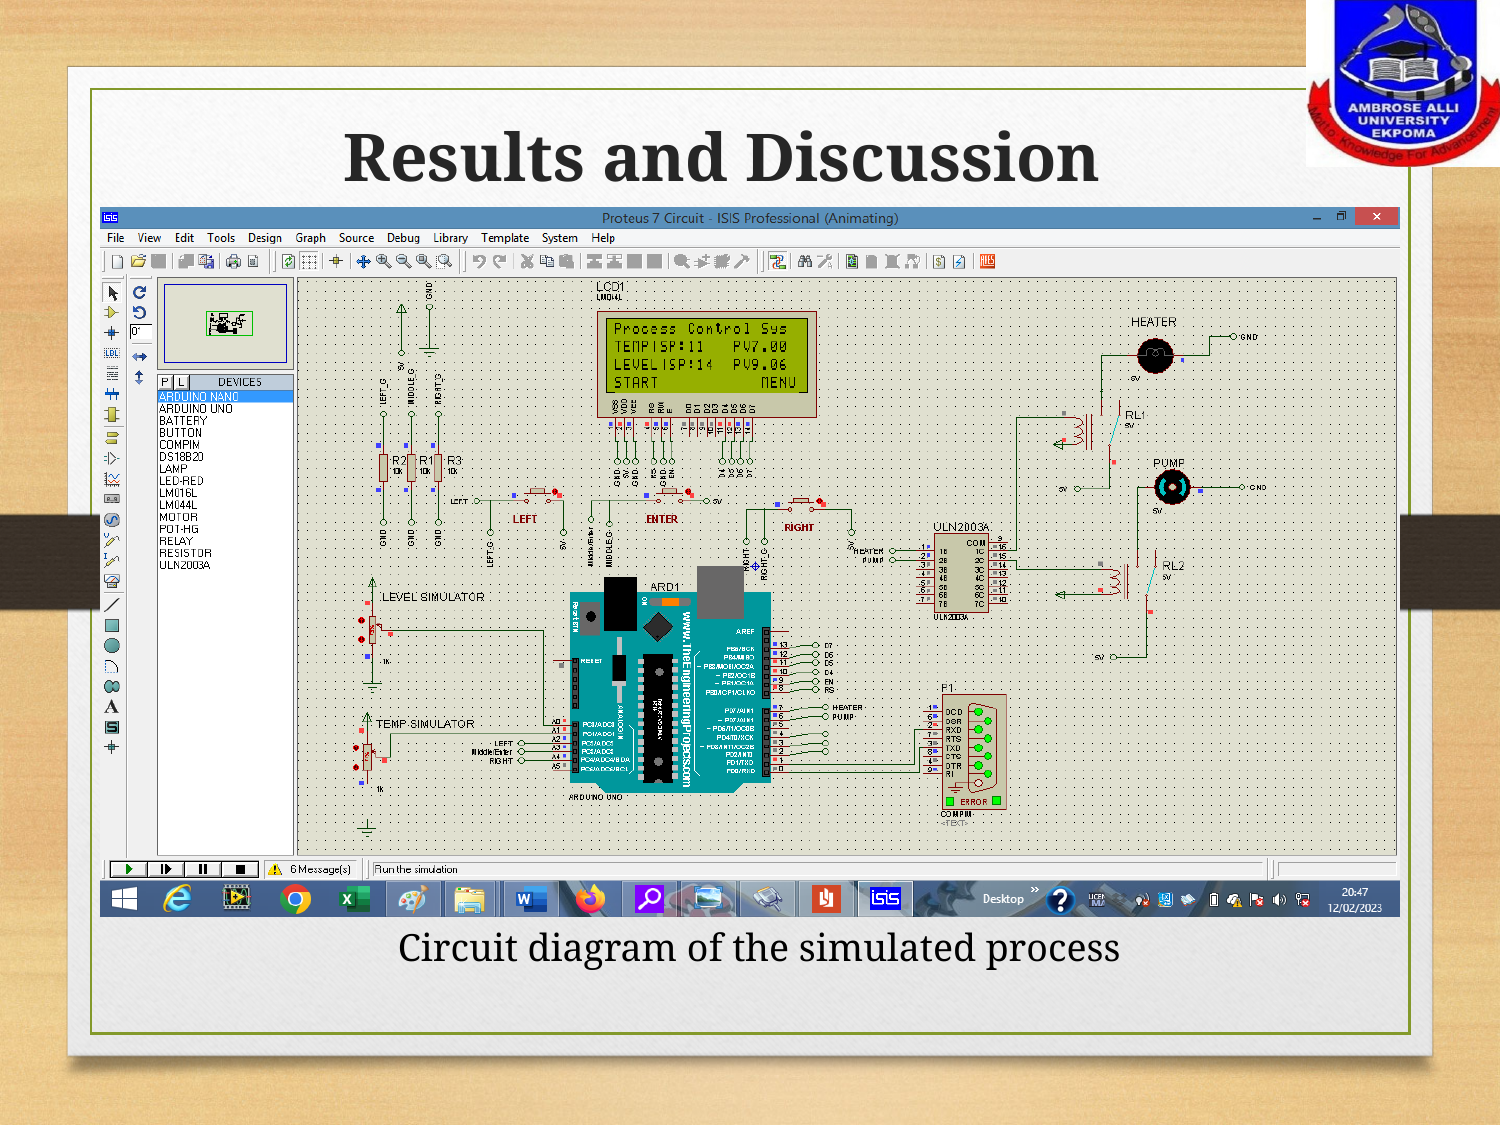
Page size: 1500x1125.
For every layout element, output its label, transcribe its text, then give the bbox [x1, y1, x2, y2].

picture [0, 0, 1500, 1125]
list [100, 207, 1400, 918]
text_box Circuit diagram of the simulated process [249, 918, 1280, 977]
title Results and Discussion [164, 103, 1280, 207]
